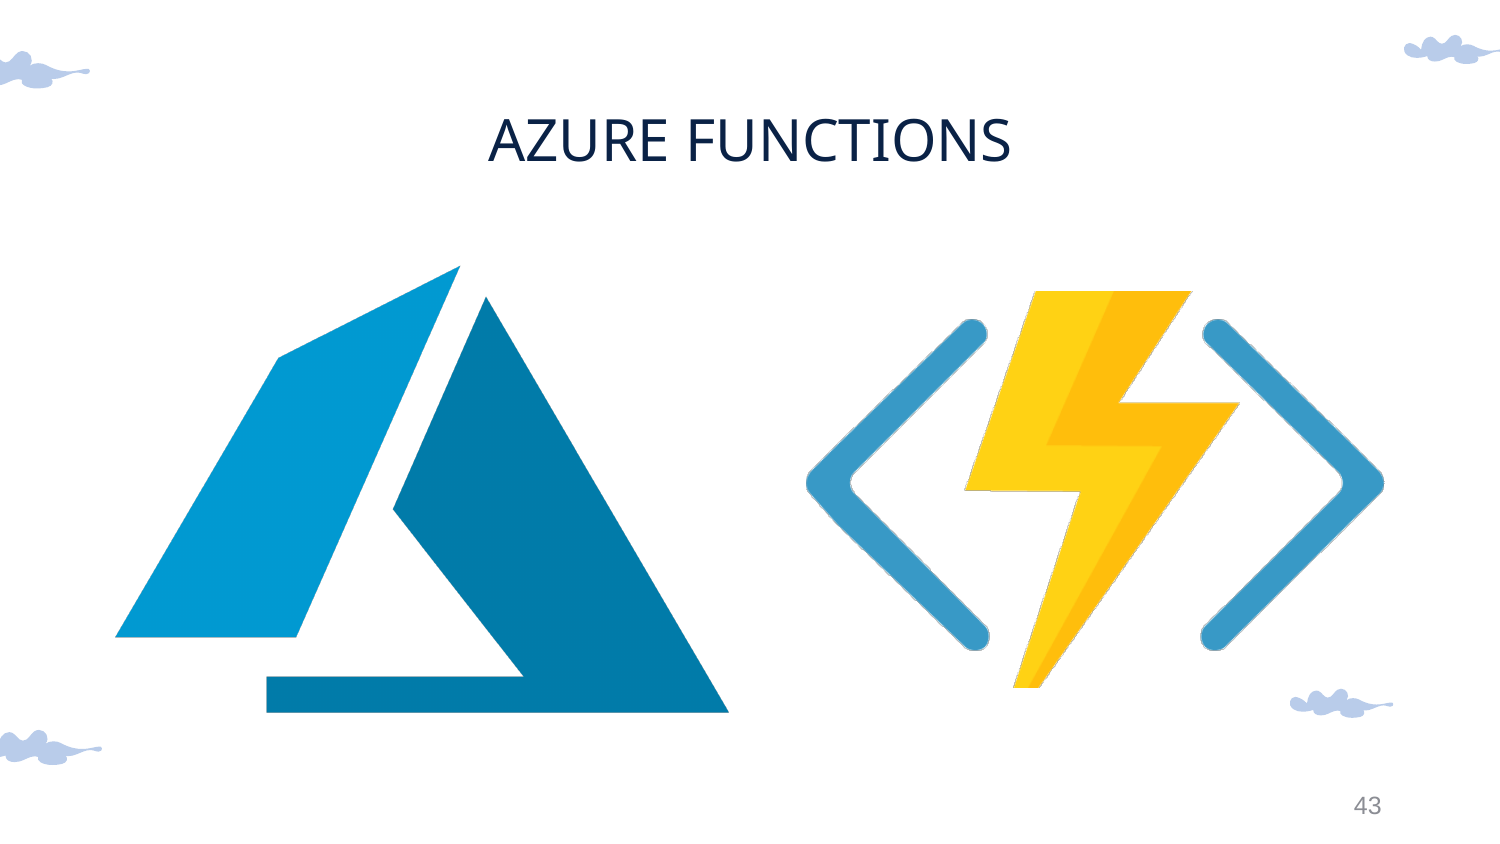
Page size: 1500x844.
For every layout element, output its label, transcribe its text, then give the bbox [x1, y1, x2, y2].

picture [115, 182, 730, 797]
picture [804, 290, 1385, 688]
slide_number 43 [1059, 782, 1397, 828]
title AZURE FUNCTIONS [116, 88, 1385, 183]
